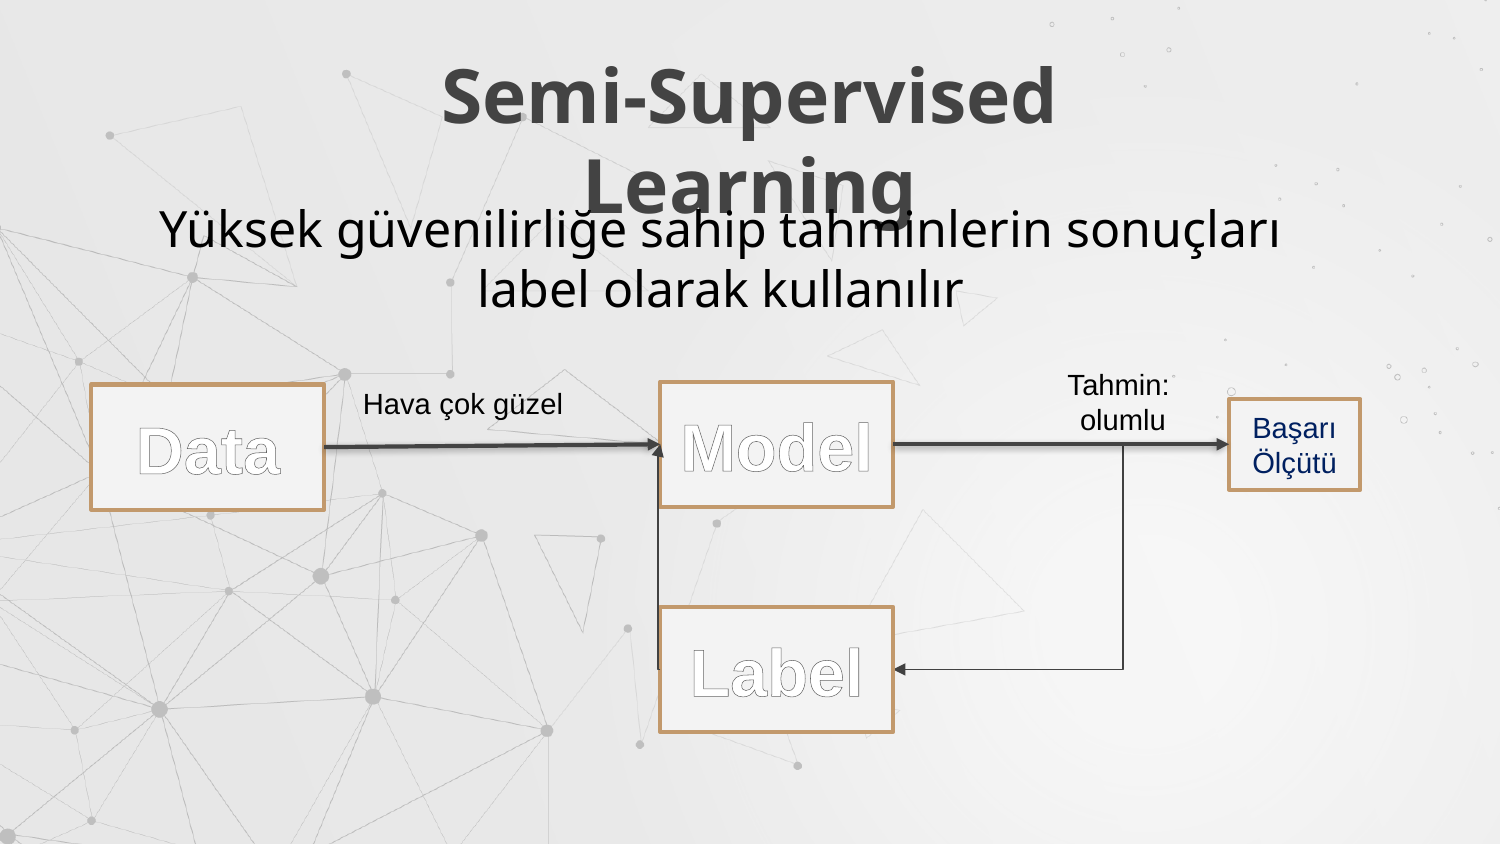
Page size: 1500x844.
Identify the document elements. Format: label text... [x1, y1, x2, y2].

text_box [323, 444, 659, 448]
text_box Yüksek güvenilirliğe sahip tahminlerin sonuçları label olarak kullanılır [91, 182, 1328, 333]
text_box Model [658, 380, 895, 509]
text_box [895, 453, 1121, 673]
text_box Semi-Supervised Learning [258, 56, 1242, 182]
text_box Başarı Ölçütü [1227, 397, 1362, 492]
text_box Label [658, 605, 895, 734]
text_box Data [89, 382, 326, 512]
text_box Tahmin: olumlu [1048, 358, 1198, 443]
text_box Hava çok güzel [337, 377, 590, 428]
